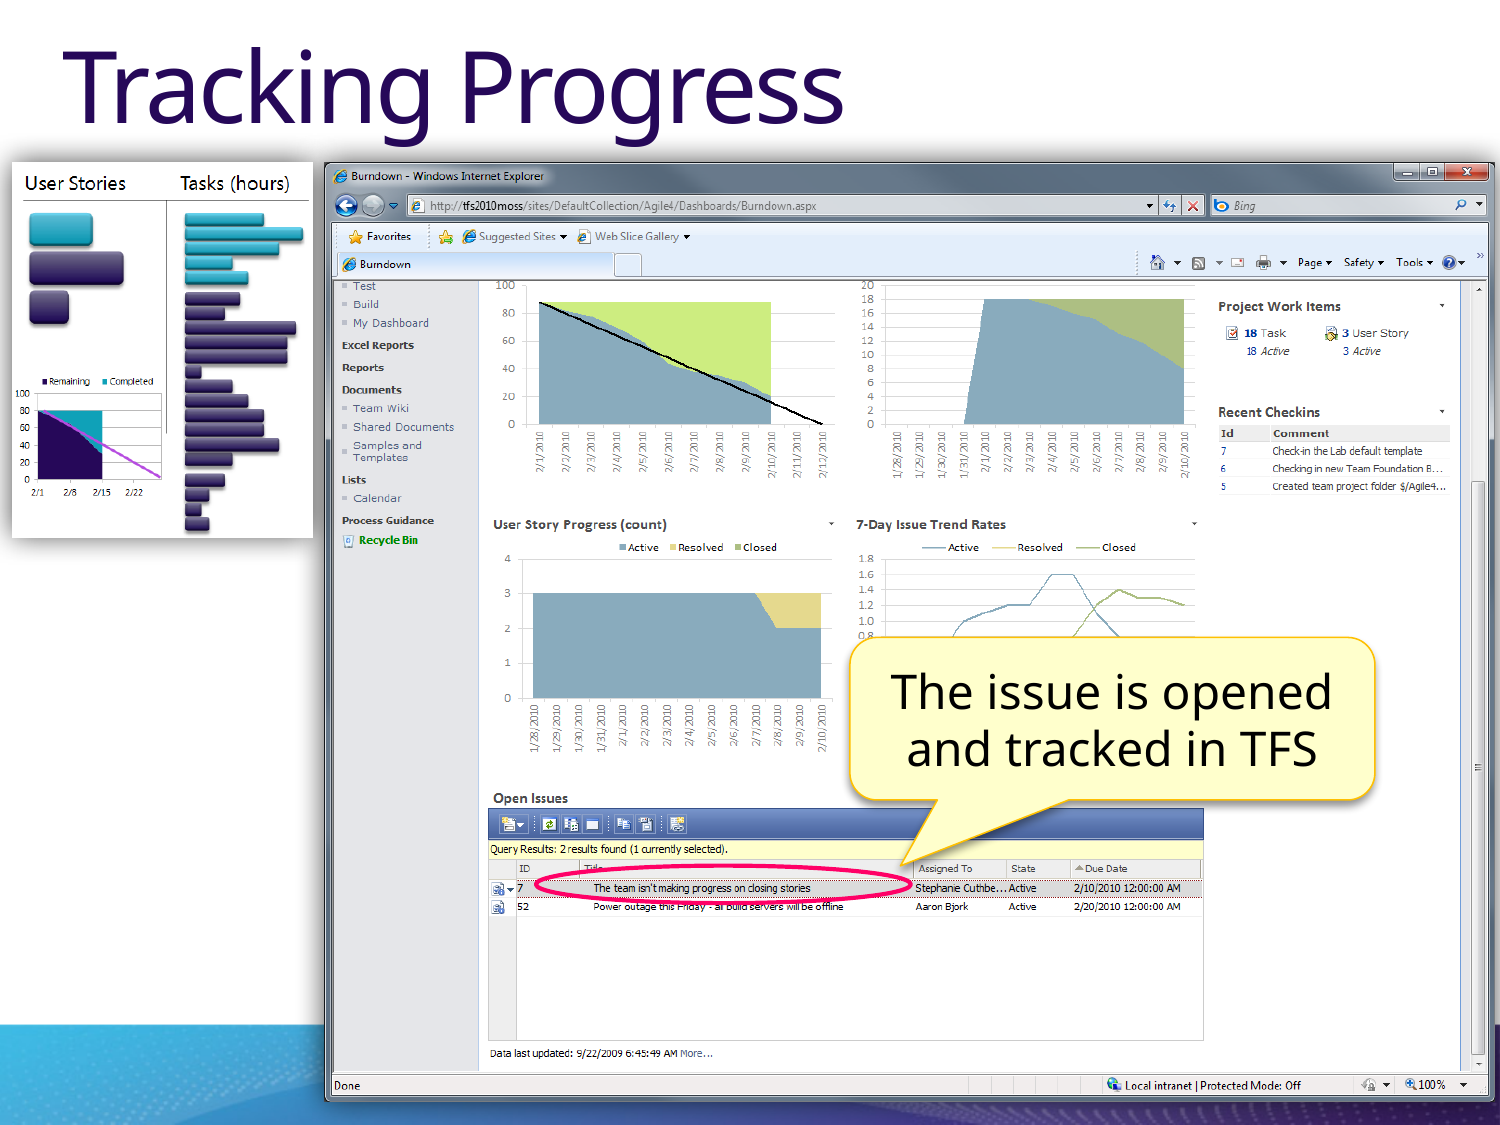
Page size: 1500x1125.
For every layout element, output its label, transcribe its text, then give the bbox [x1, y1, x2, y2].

picture [0, 0, 1500, 1125]
title Tracking Progress [62, 37, 1438, 147]
